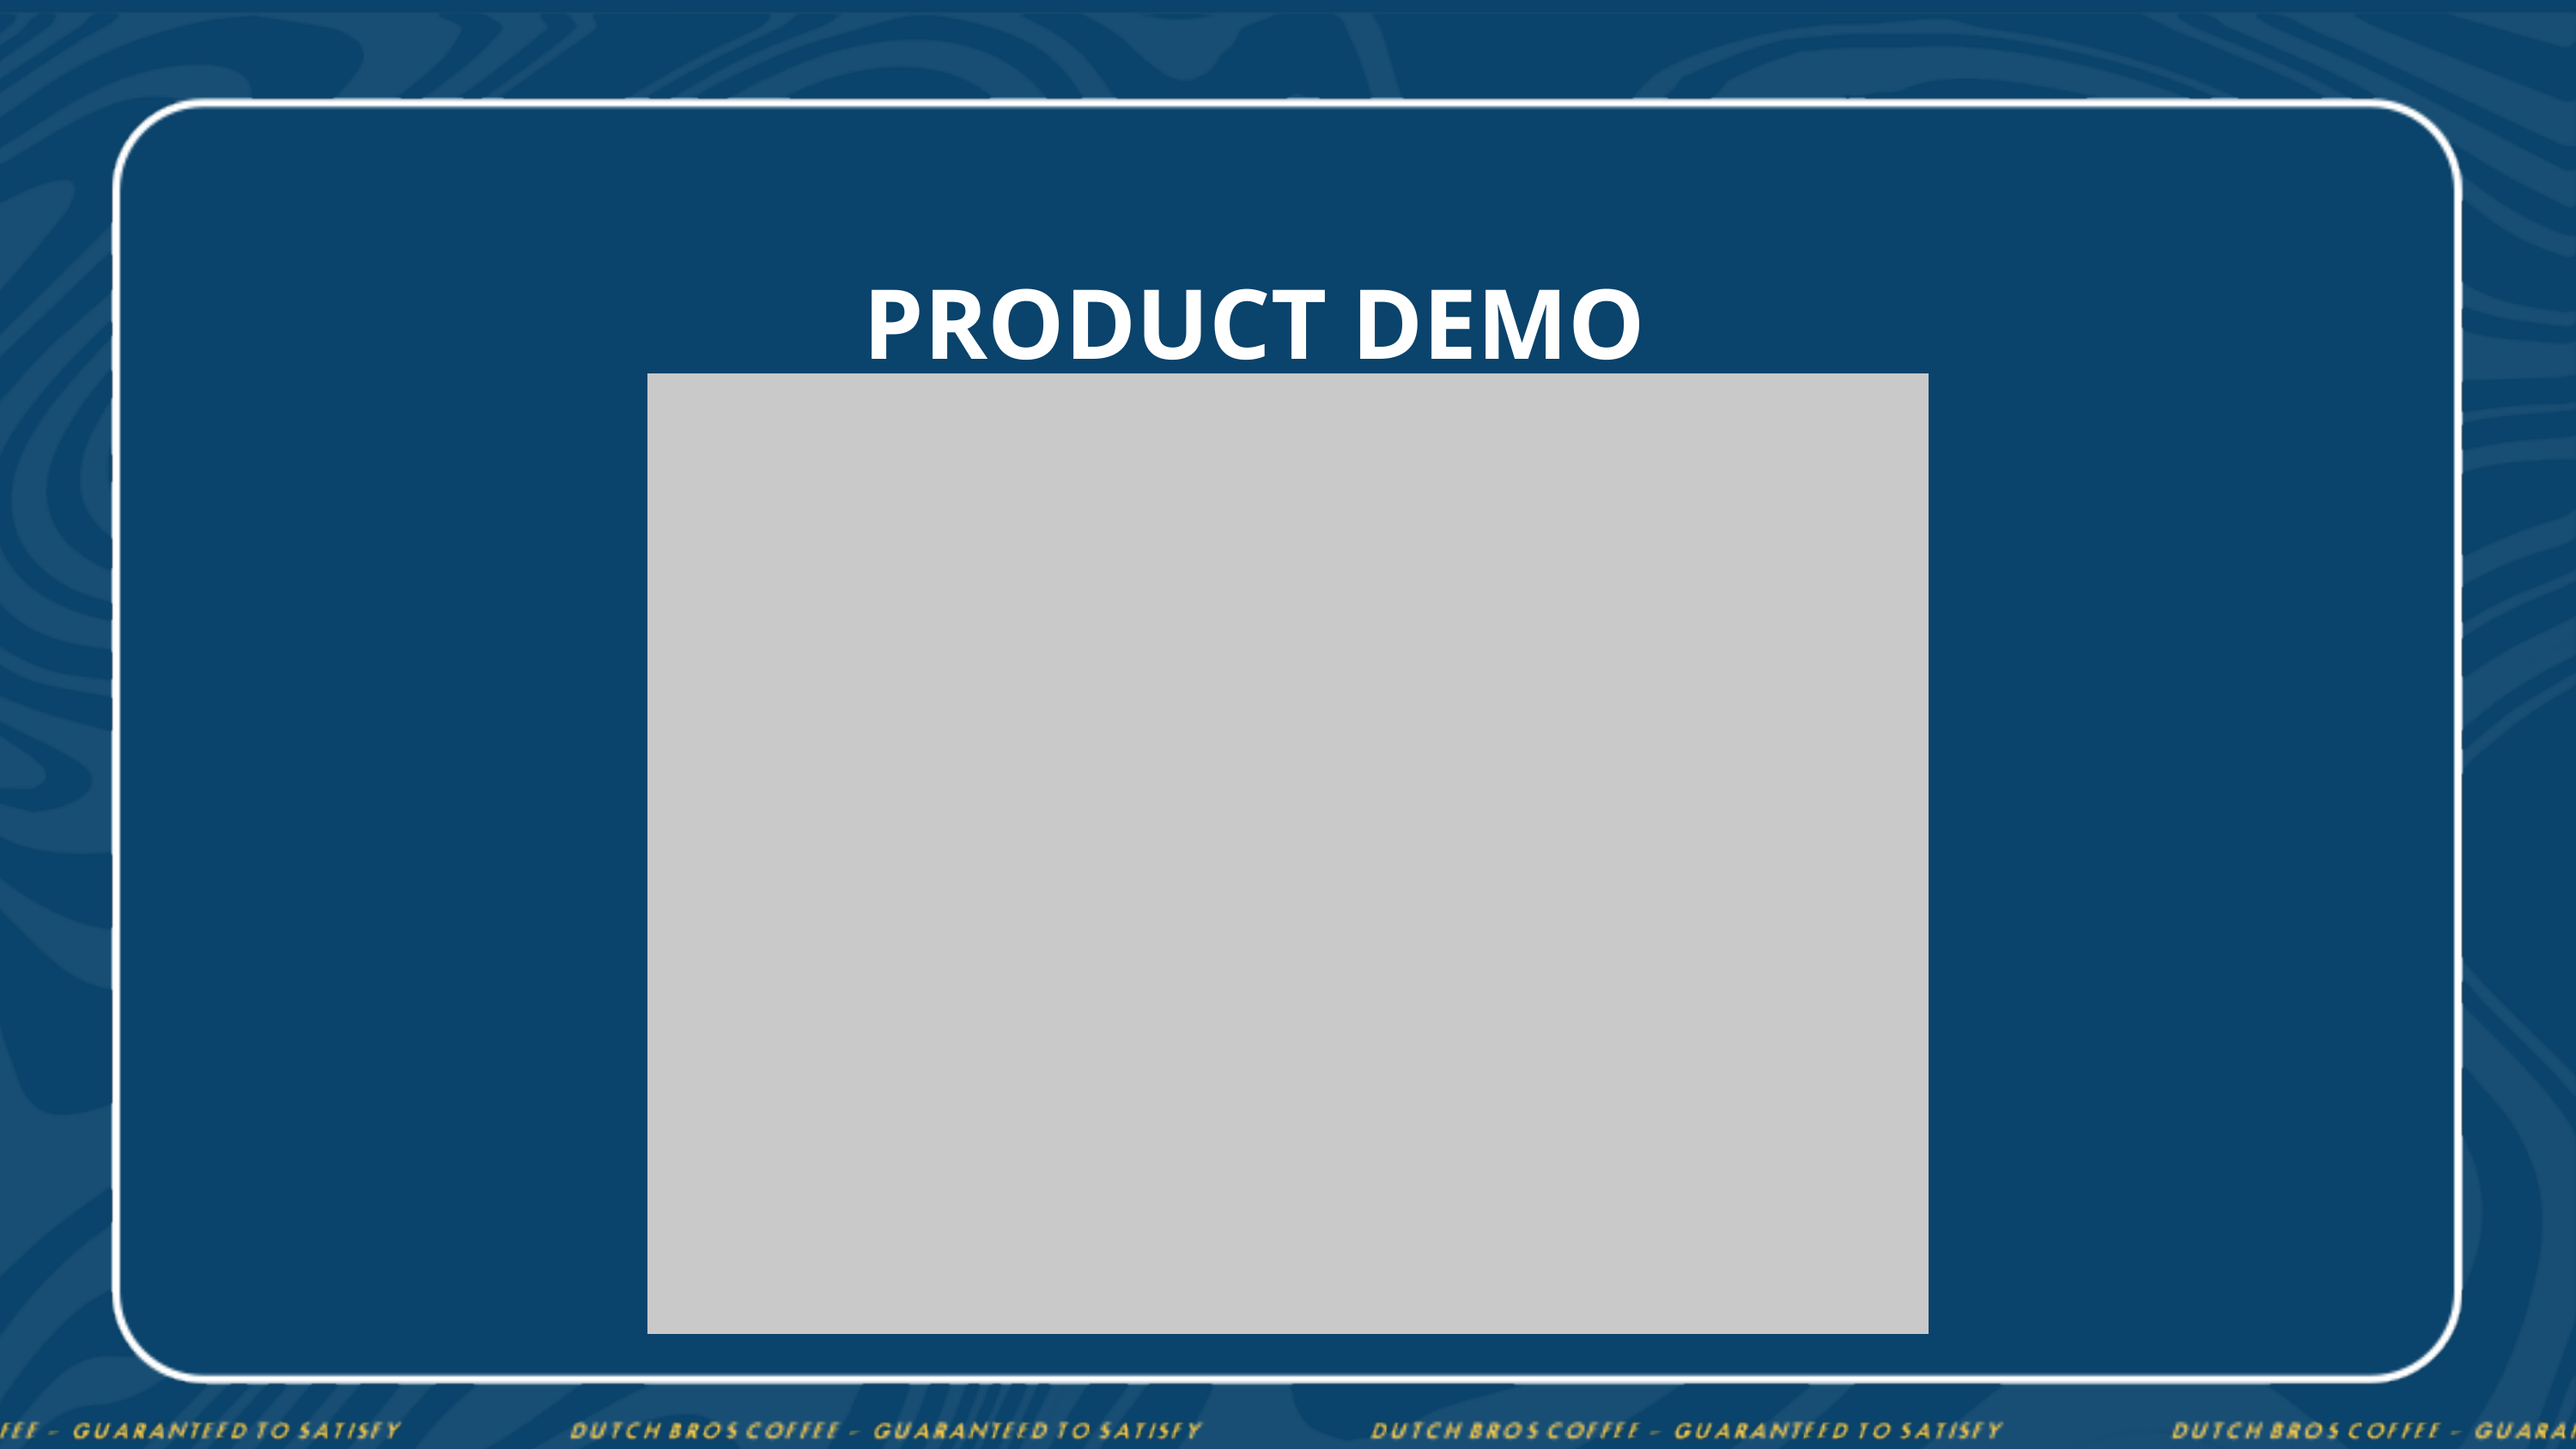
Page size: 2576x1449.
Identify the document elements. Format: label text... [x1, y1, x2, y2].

text_box PRODUCT DEMO [833, 243, 1701, 372]
text_box [0, 0, 2576, 1449]
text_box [647, 373, 1929, 1335]
